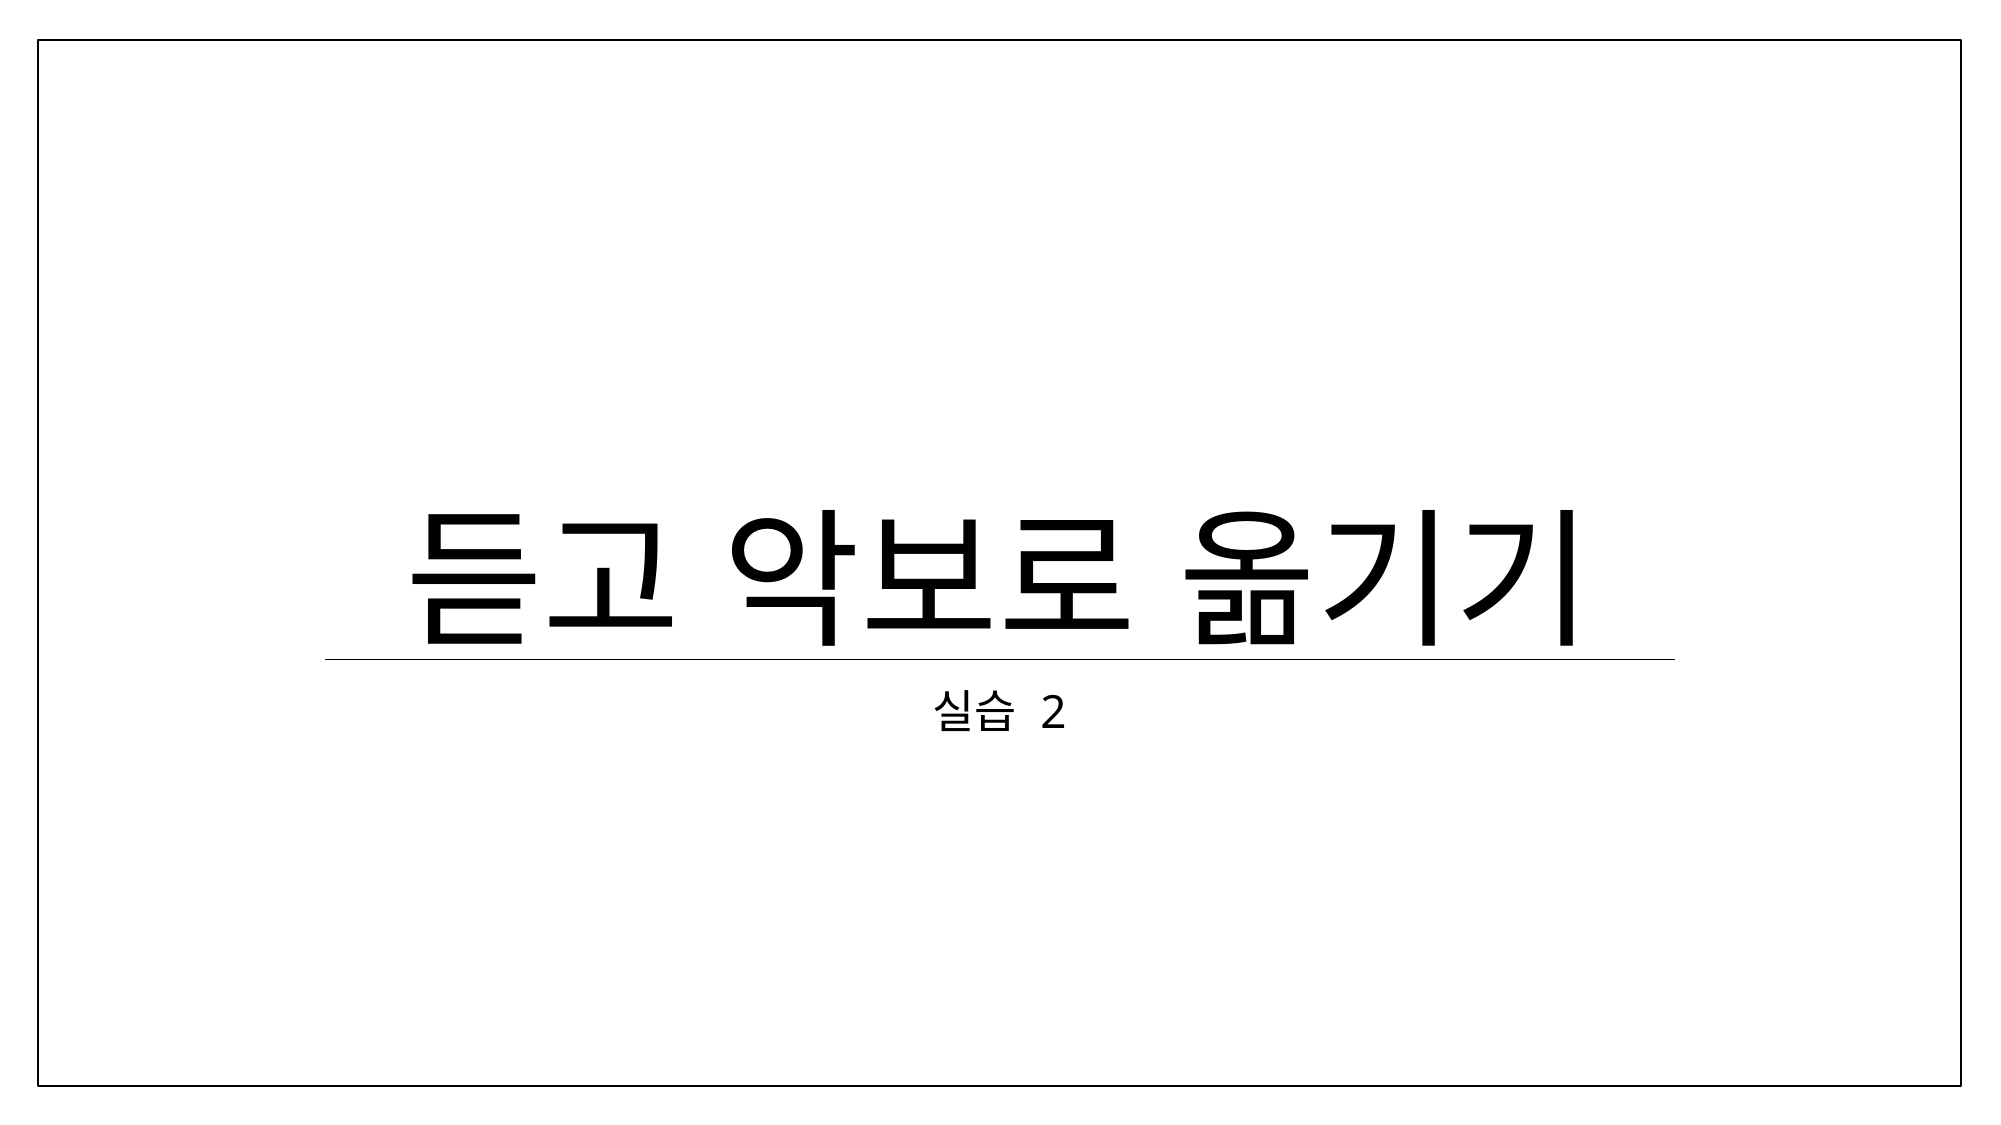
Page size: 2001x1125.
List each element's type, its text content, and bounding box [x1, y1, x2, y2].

list 실습 2 [280, 681, 1719, 906]
title 듣고 악보로 옮기기 [181, 192, 1817, 673]
